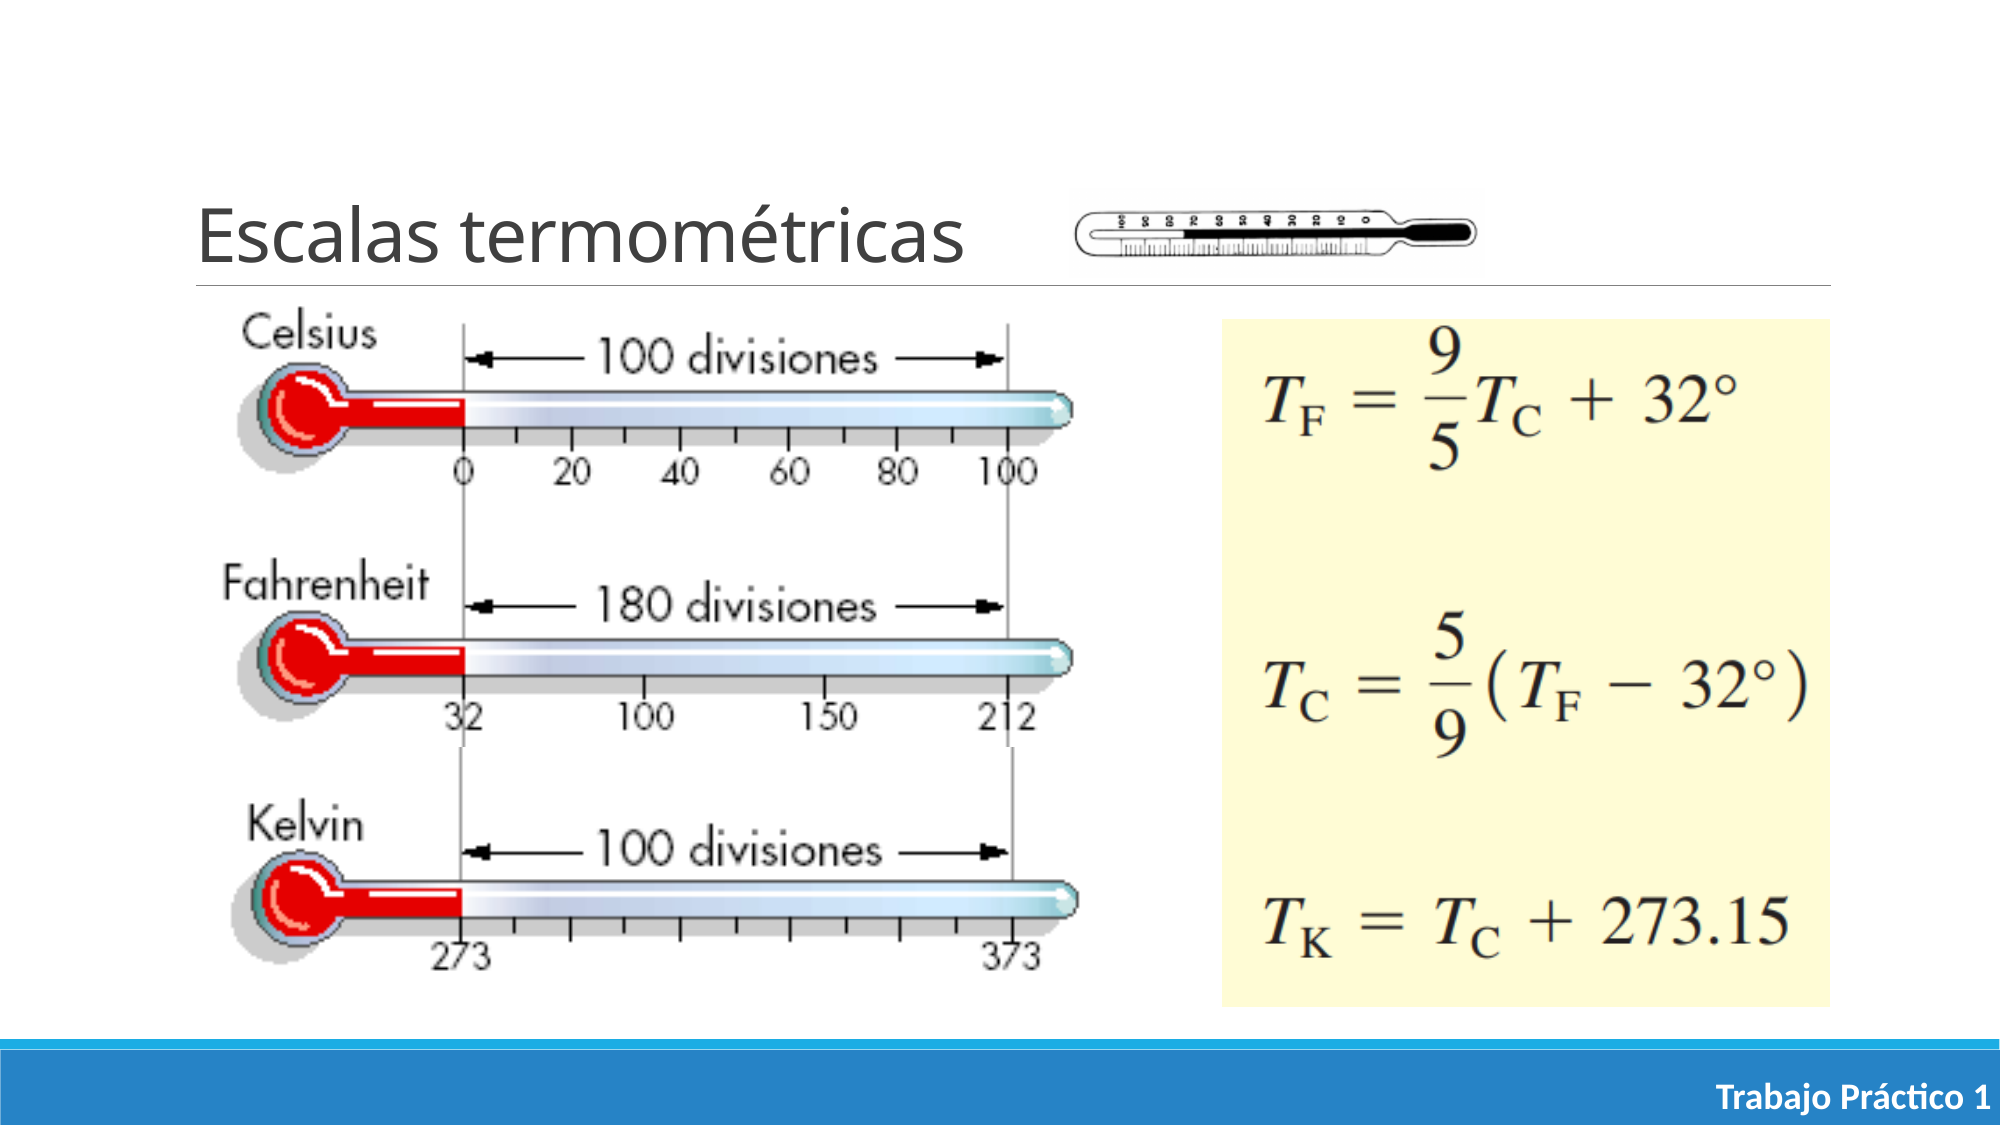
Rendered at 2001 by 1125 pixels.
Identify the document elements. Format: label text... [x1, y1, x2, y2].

title Escalas termométricas [1332, 47, 1830, 285]
text_box Trabajo Práctico 1 [1701, 1064, 2000, 1125]
title Escalas termométricas [180, 47, 1229, 285]
picture [1222, 23, 1831, 1008]
picture [172, 295, 1106, 1012]
